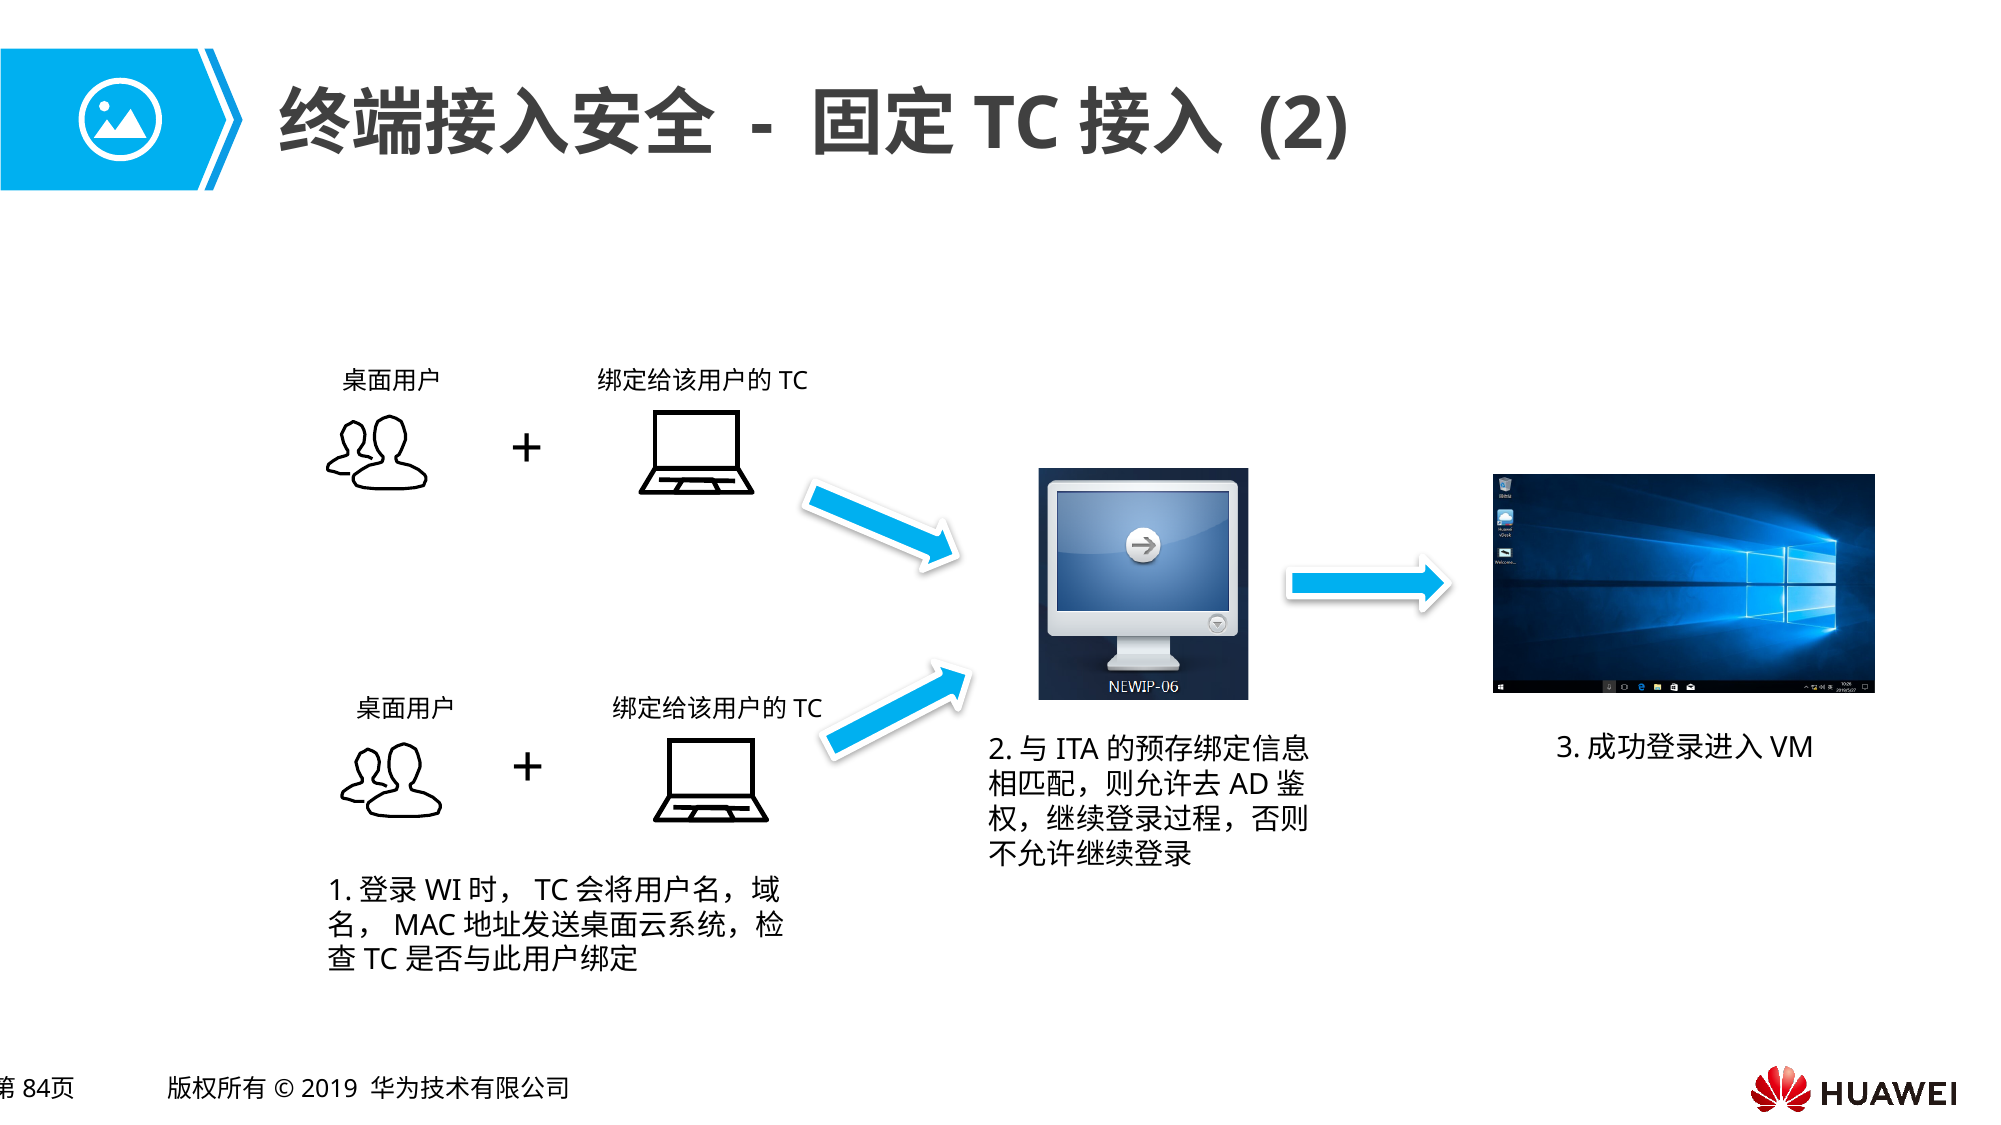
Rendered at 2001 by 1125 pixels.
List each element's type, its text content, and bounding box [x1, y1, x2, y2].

text_box 桌面用户 [341, 685, 520, 730]
picture [1038, 467, 1249, 700]
text_box 绑定给该用户的TC [583, 357, 824, 403]
text_box 2.与ITA的预存绑定信息相匹配，则允许去AD鉴权，继续登录过程，否则不允许继续登录 [973, 723, 1337, 878]
title 终端接入安全 - 固定TC接入 (2) [261, 67, 1875, 173]
text_box 桌面用户 [327, 357, 505, 403]
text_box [654, 739, 767, 821]
text_box + [496, 721, 571, 807]
text_box 绑定给该用户的TC [598, 685, 857, 730]
text_box [801, 478, 960, 573]
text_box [341, 743, 441, 817]
picture [1493, 474, 1875, 693]
text_box + [495, 402, 559, 488]
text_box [640, 412, 753, 493]
text_box [818, 658, 973, 762]
text_box [1286, 553, 1452, 613]
picture [1751, 1066, 1956, 1112]
text_box 1.登录WI时，TC会将用户名，域名，MAC地址发送桌面云系统，检查TC是否与此用户绑定 [313, 863, 810, 984]
text_box 3.成功登录进入VM [1541, 721, 1922, 772]
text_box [327, 415, 427, 489]
